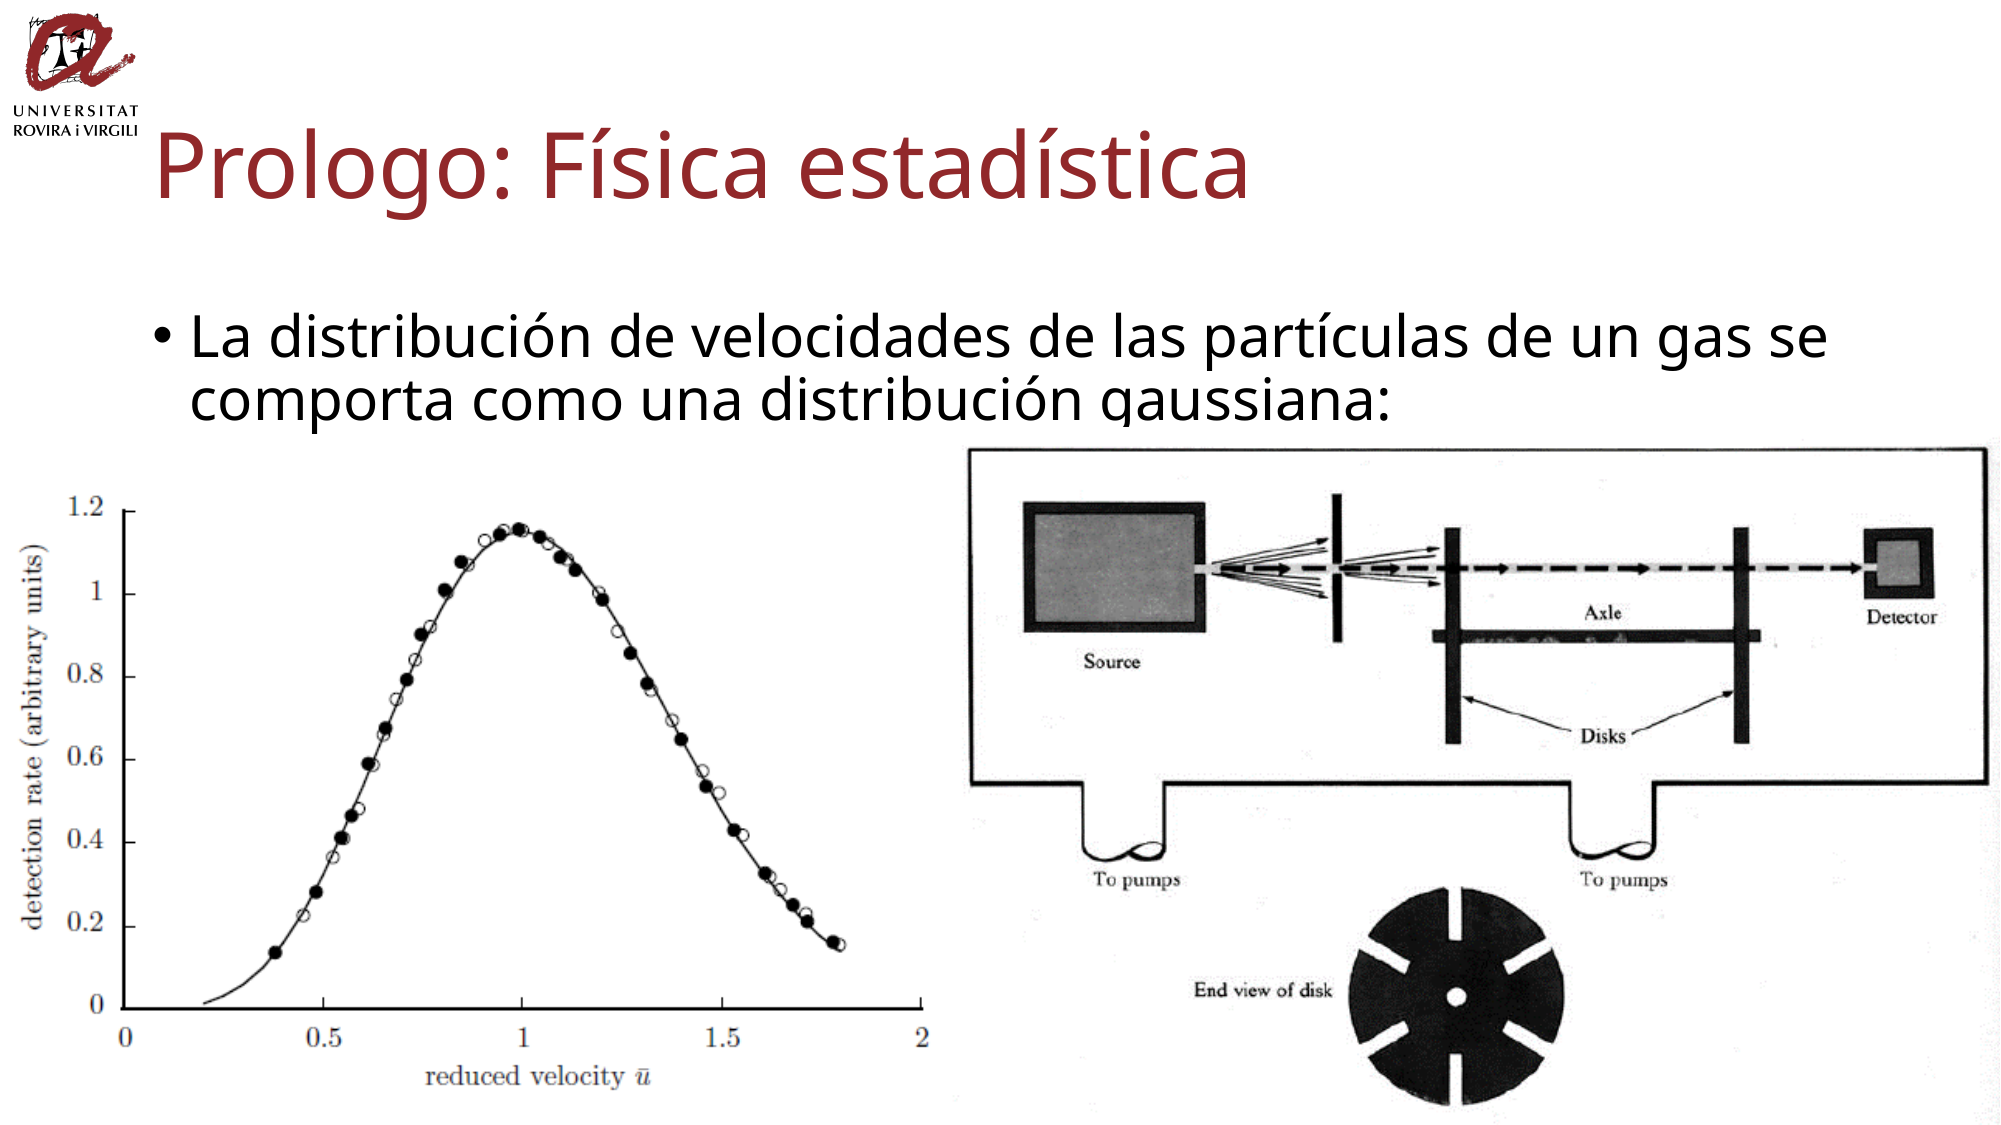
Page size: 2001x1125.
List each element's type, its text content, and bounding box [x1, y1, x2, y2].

list La distribución de velocidades de las partículas de un gas se comporta como una distribución gaussiana: [137, 299, 1863, 462]
picture [14, 13, 138, 136]
title Prologo: Física estadística [137, 59, 1863, 278]
picture [0, 426, 2000, 1125]
